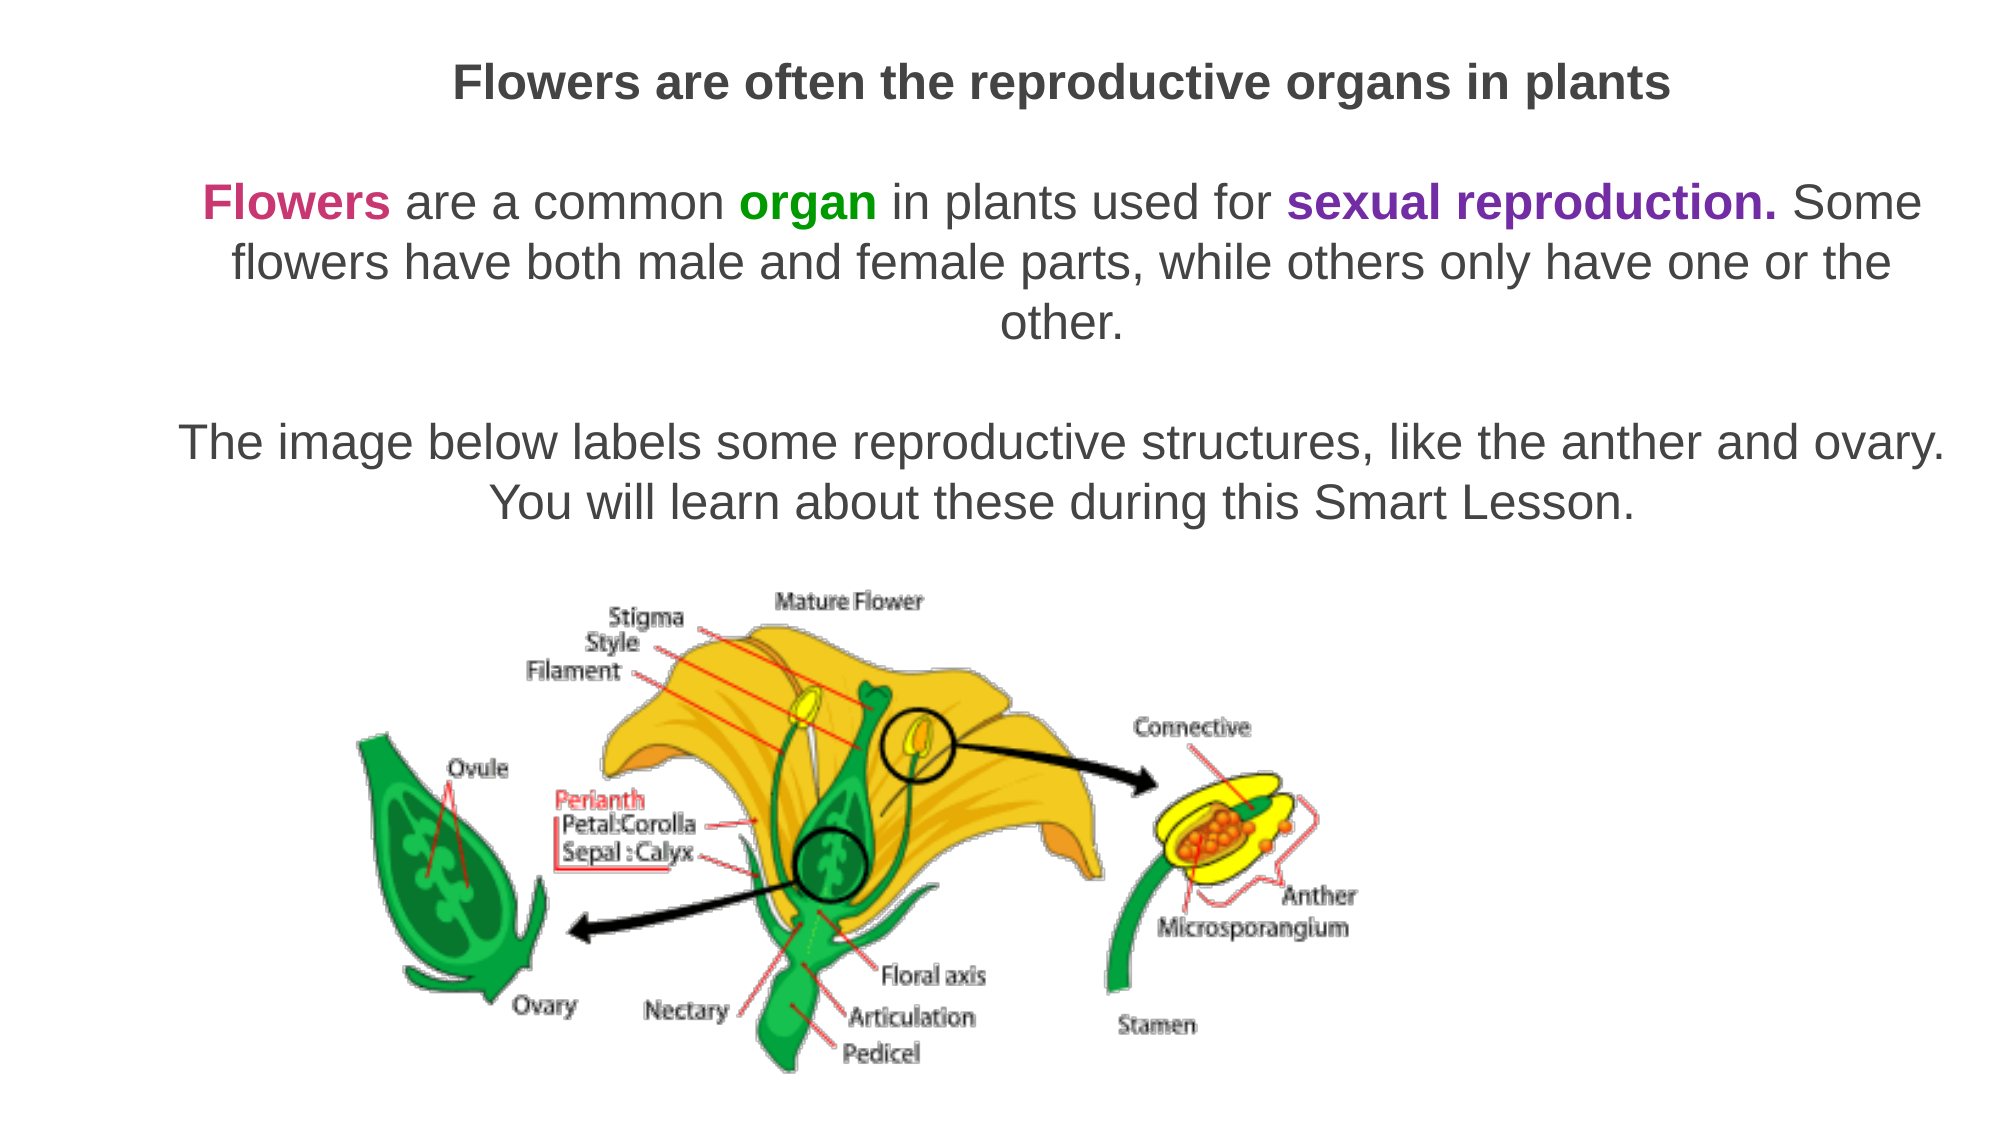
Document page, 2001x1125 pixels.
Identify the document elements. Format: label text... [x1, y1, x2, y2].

picture [349, 569, 1461, 1125]
text_box Flowers are often the reproductive organs in plants Flowers are a common organ in plants used for sexual reproduction. Some flowers have both male and female parts, while others only have one or the other. The image below labels some reproductive structures, like the anther and ovary. You will learn about these during this Smart Lesson. [150, 42, 1975, 537]
